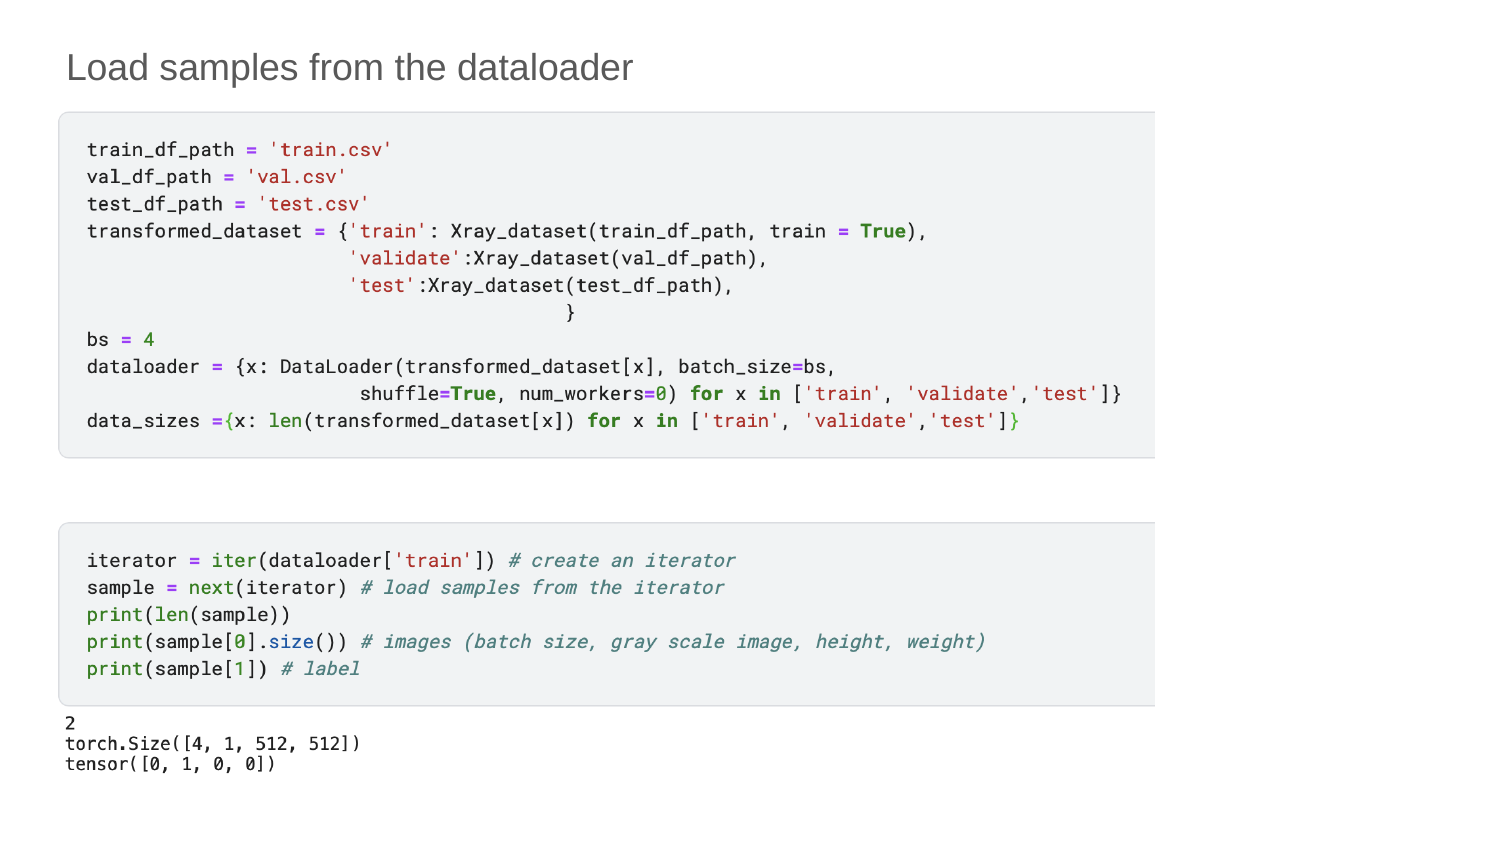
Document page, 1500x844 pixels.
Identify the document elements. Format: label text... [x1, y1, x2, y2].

picture [50, 102, 1155, 782]
list Load samples from the dataloader [51, 25, 1449, 118]
